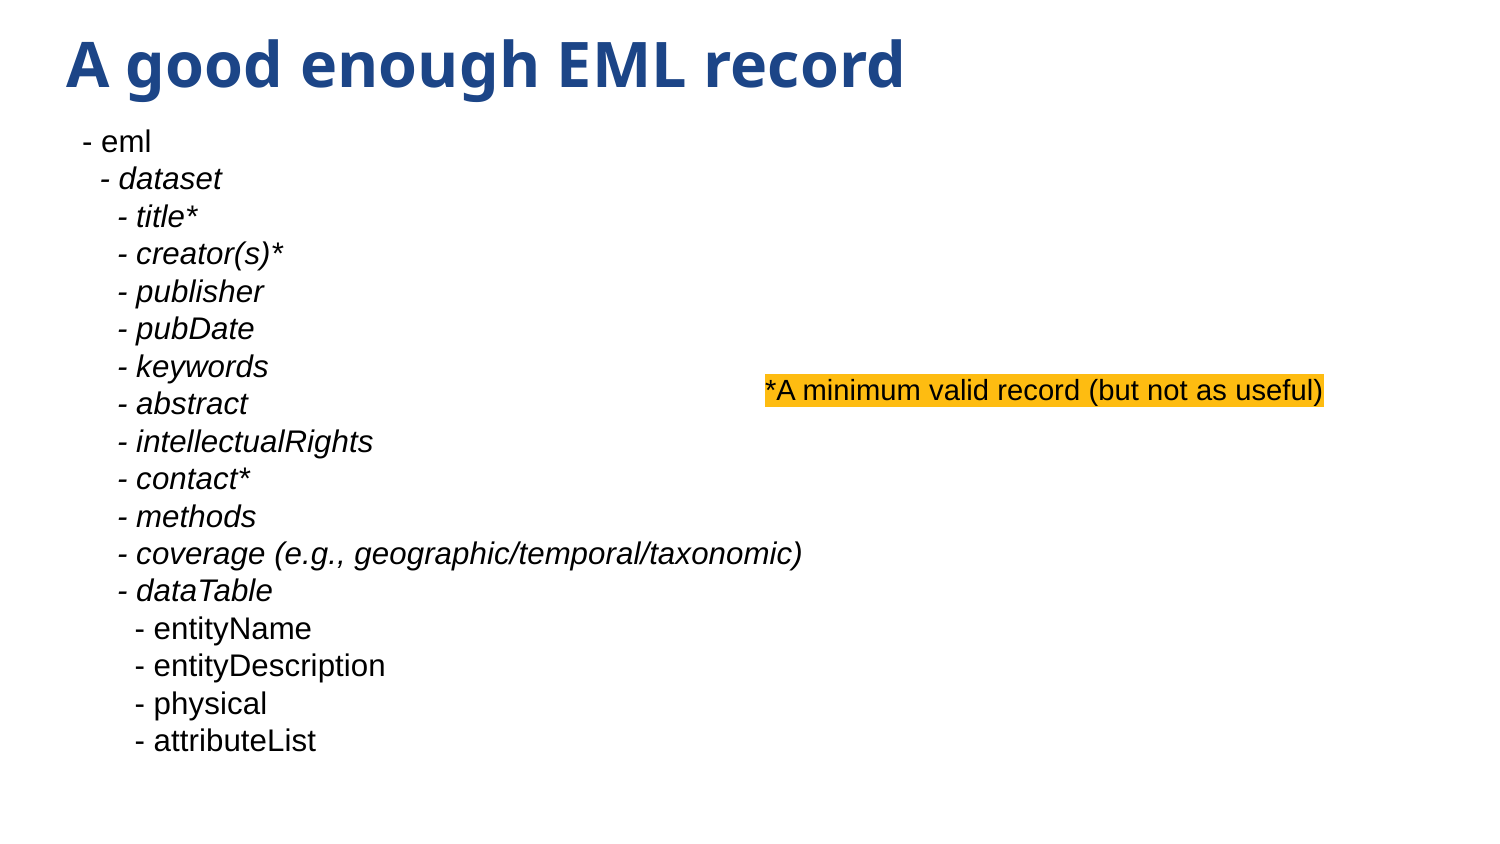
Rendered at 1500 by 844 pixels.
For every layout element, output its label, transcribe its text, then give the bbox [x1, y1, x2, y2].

title A good enough EML record [51, 0, 1449, 115]
text_box *A minimum valid record (but not as useful) [750, 356, 1429, 422]
text_box - eml - dataset - title* - creator(s)* - publisher - pubDate - keywords - abstract - intellectualRights - contact* - methods - coverage (e.g., geographic/temporal/taxonomic) - dataTable - entityName - entityDescription - physical - attributeList [67, 106, 1115, 773]
